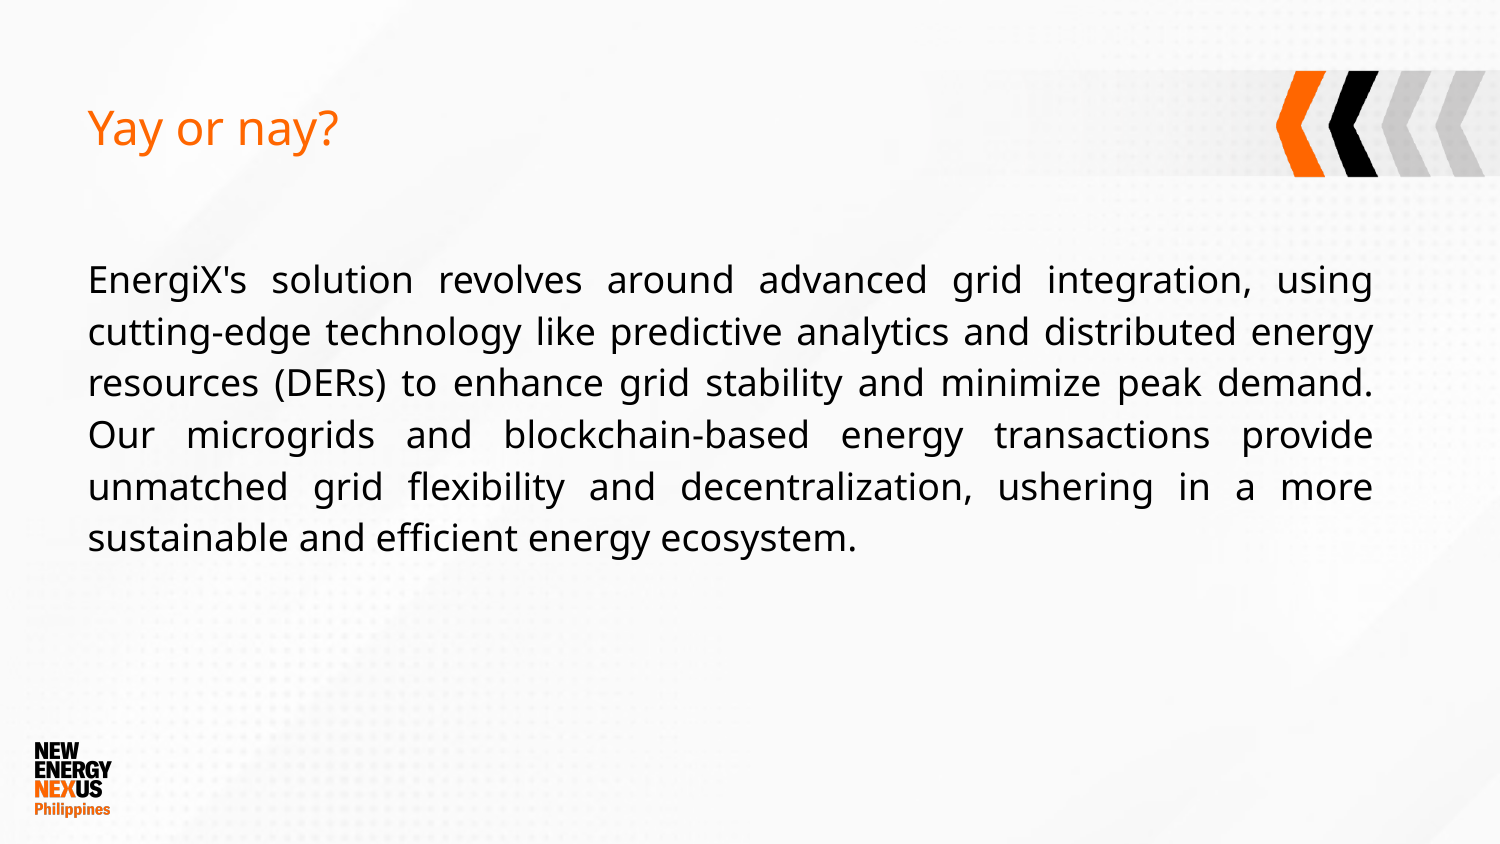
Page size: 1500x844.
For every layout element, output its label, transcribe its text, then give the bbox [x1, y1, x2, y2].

list EnergiX's solution revolves around advanced grid integration, using cutting-edge technology like predictive analytics and distributed energy resources (DERs) to enhance grid stability and minimize peak demand. Our microgrids and blockchain-based energy transactions provide unmatched grid flexibility and decentralization, ushering in a more sustainable and efficient energy ecosystem. [72, 234, 1390, 734]
picture [821, 70, 1500, 183]
picture [34, 741, 113, 821]
title Yay or nay? [72, 82, 1390, 171]
